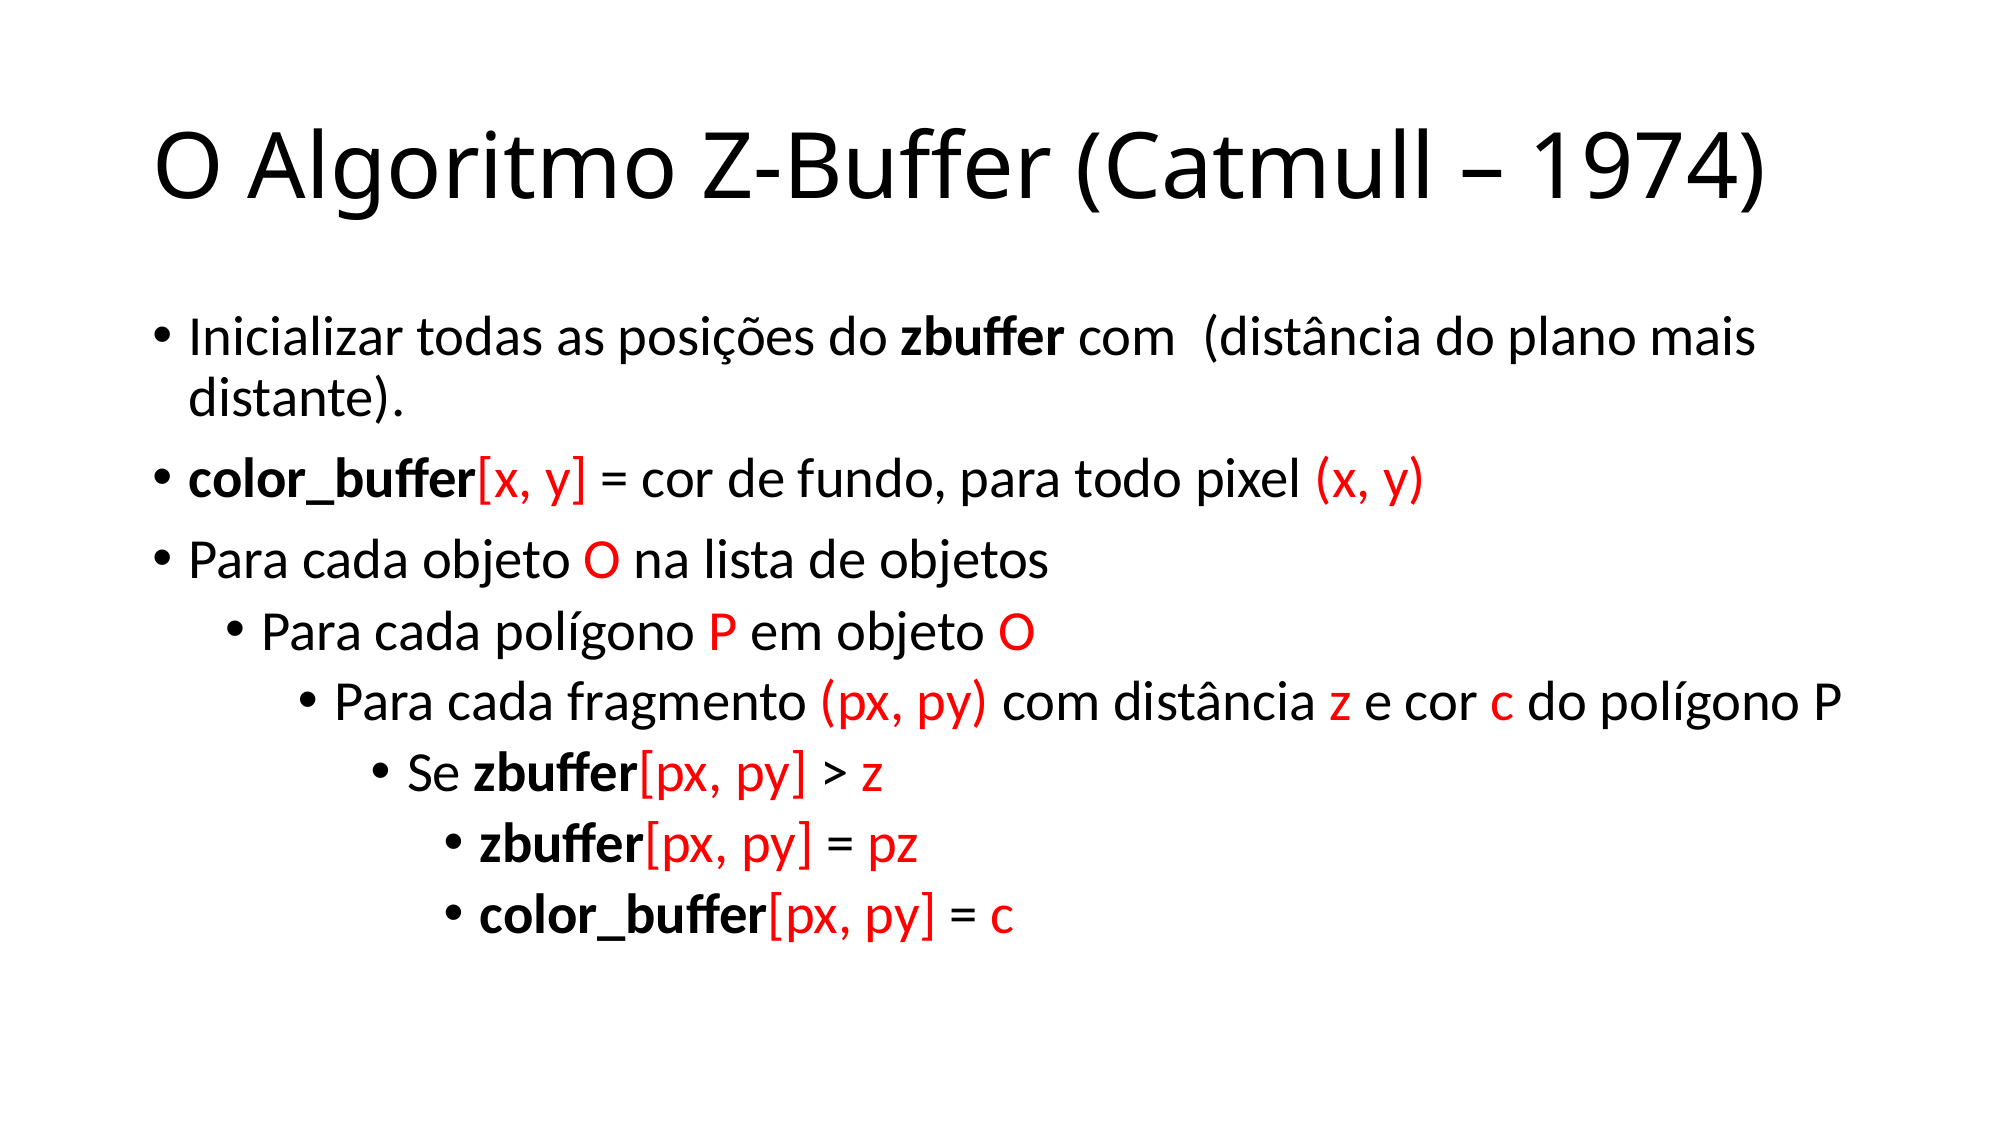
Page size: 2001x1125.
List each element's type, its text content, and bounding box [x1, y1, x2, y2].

title O Algoritmo Z-Buffer (Catmull – 1974) [137, 59, 1863, 278]
